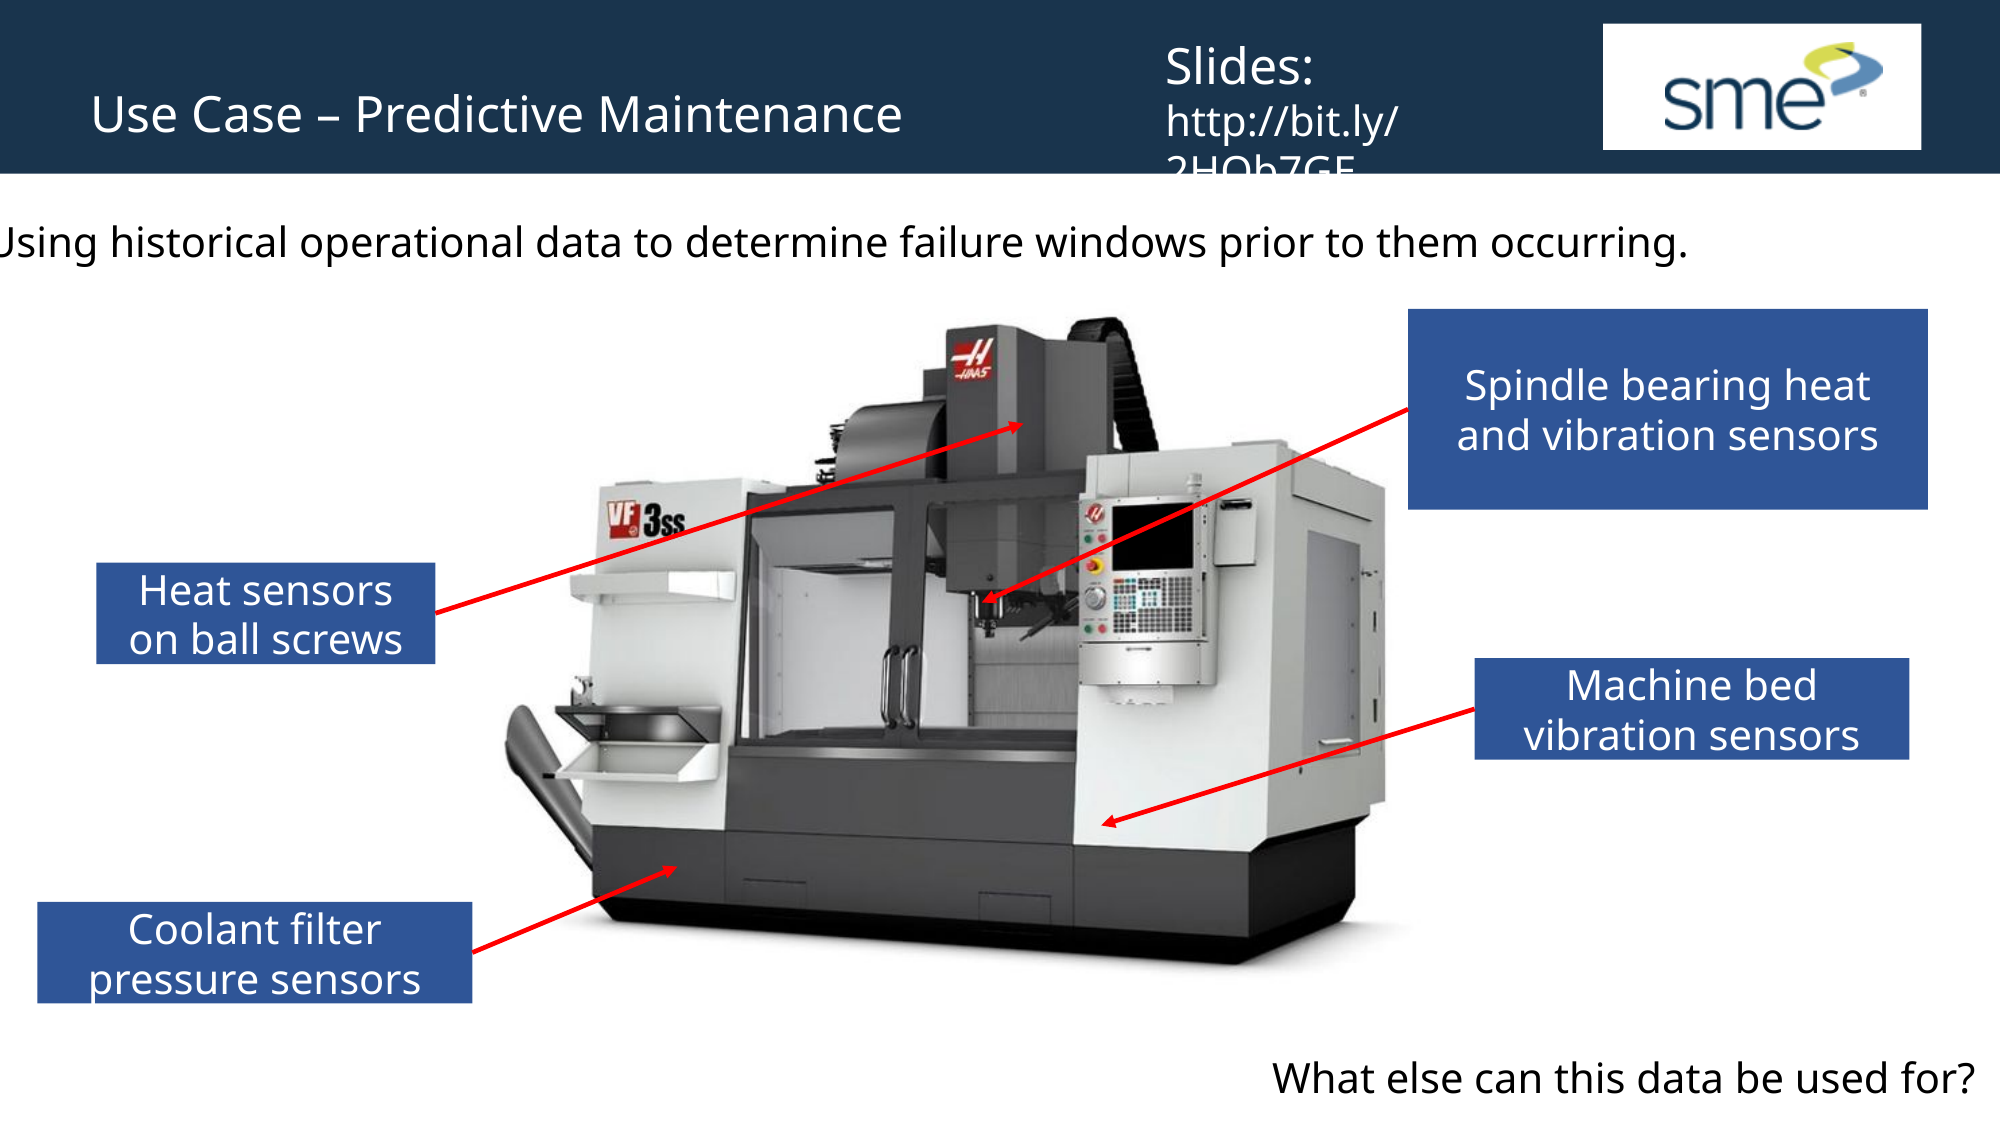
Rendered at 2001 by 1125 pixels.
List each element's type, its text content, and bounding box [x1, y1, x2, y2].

picture [472, 274, 1462, 1010]
title Use Case – Predictive Maintenance [0, 0, 2000, 174]
text_box What else can this data be used for? [1257, 1043, 1991, 1109]
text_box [472, 866, 678, 953]
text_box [1101, 708, 1475, 826]
text_box Slides: http://bit.ly/2HOb7GE [1150, 26, 1591, 202]
text_box Spindle bearing heat and vibration sensors [1462, 308, 1929, 511]
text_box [981, 409, 1408, 603]
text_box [435, 423, 1024, 614]
text_box Using historical operational data to determine failure windows prior to them occurring. [0, 208, 1705, 274]
text_box Coolant filter pressure sensors [36, 901, 472, 1004]
text_box Machine bed vibration sensors [1474, 657, 1911, 761]
text_box [1602, 23, 1922, 151]
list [1664, 42, 1883, 132]
text_box Heat sensors on ball screws [95, 561, 436, 665]
